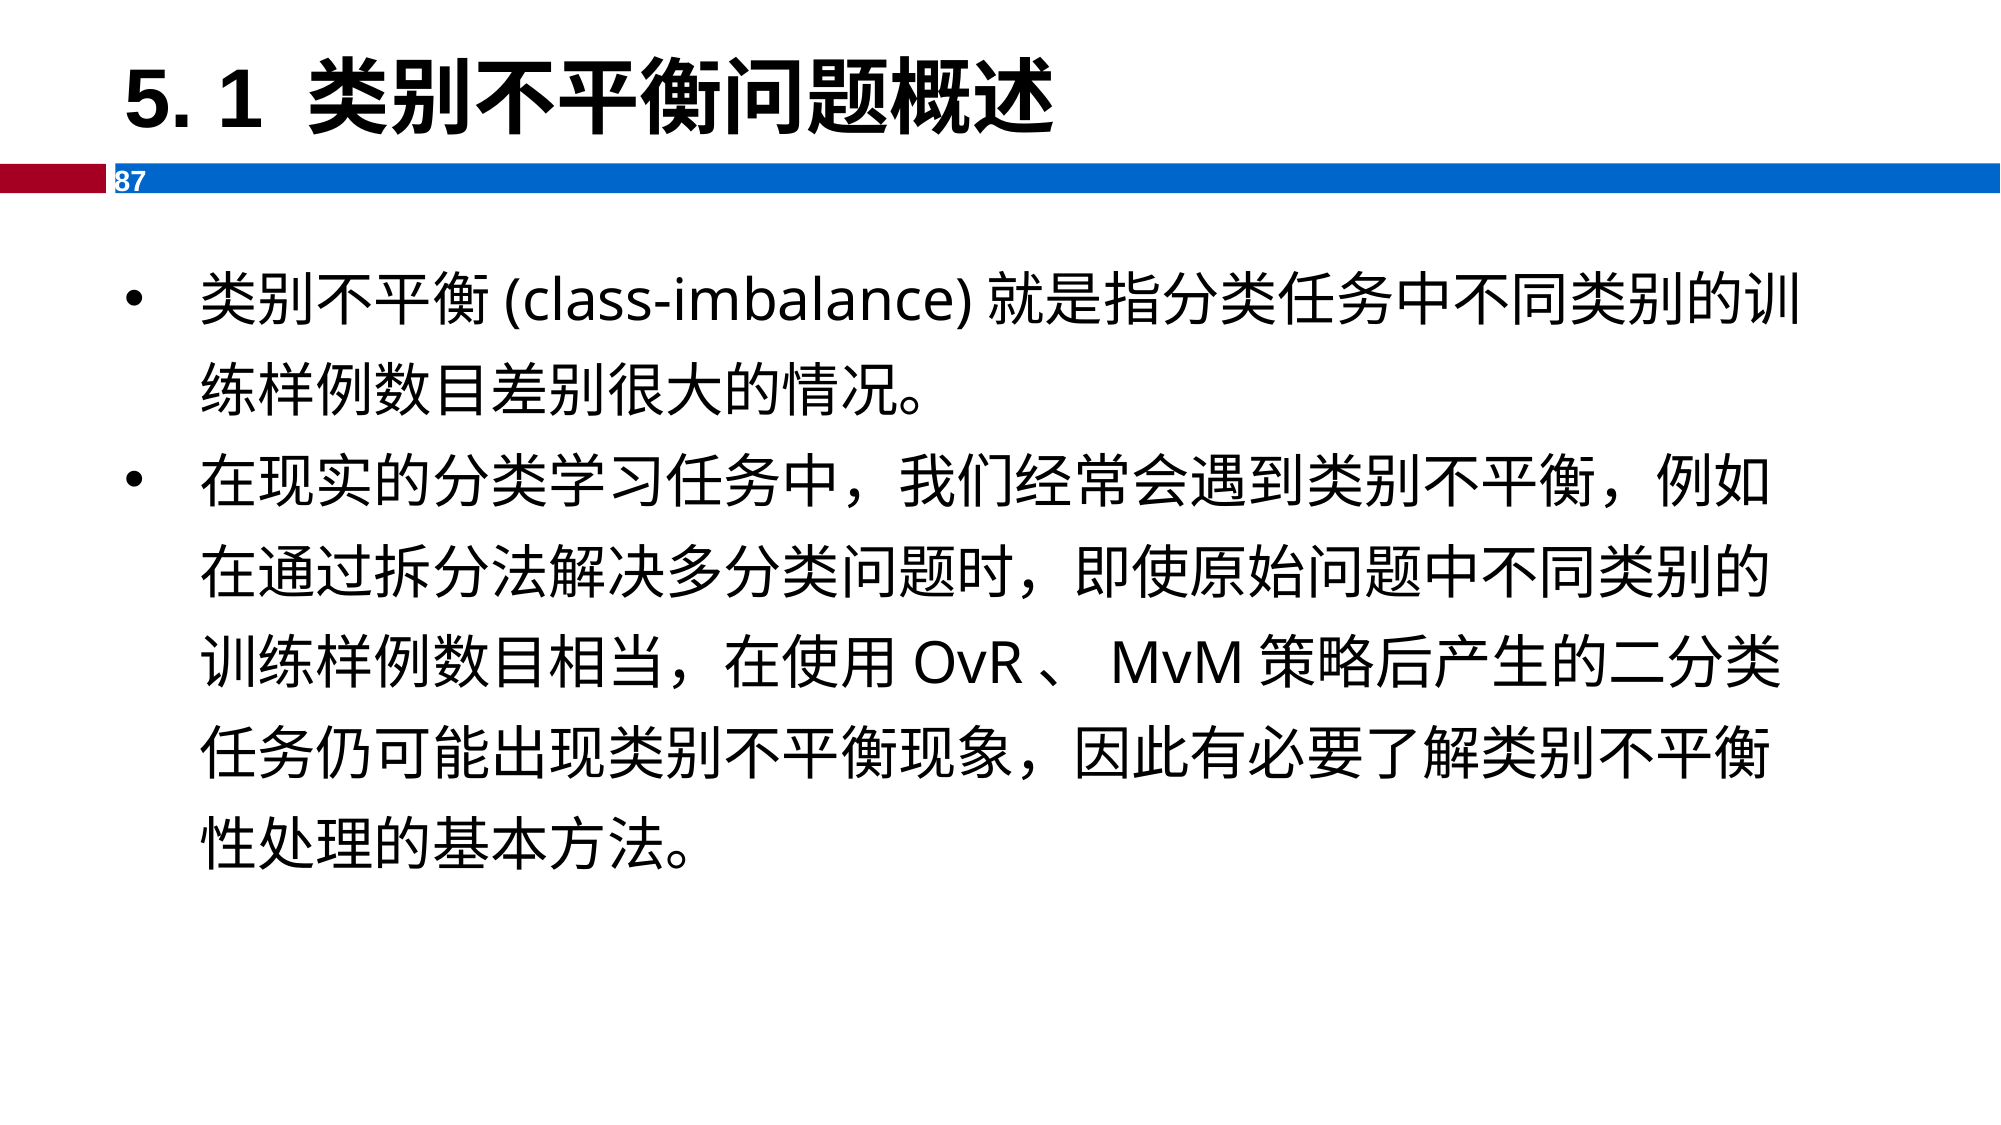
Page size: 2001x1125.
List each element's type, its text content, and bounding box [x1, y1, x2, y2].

text_box 类别不平衡(class-imbalance)就是指分类任务中不同类别的训练样例数目差别很大的情况。 在现实的分类学习任务中，我们经常会遇到类别不平衡，例如在通过拆分法解决多分类问题时，即使原始问题中不同类别的训练样例数目相当，在使用OvR、MvM策略后产生的二分类任务仍可能出现类别不平衡现象，因此有必要了解类别不平衡性处理的基本方法。 [109, 233, 1838, 885]
title 5. 1 类别不平衡问题概述 [109, 38, 2000, 150]
